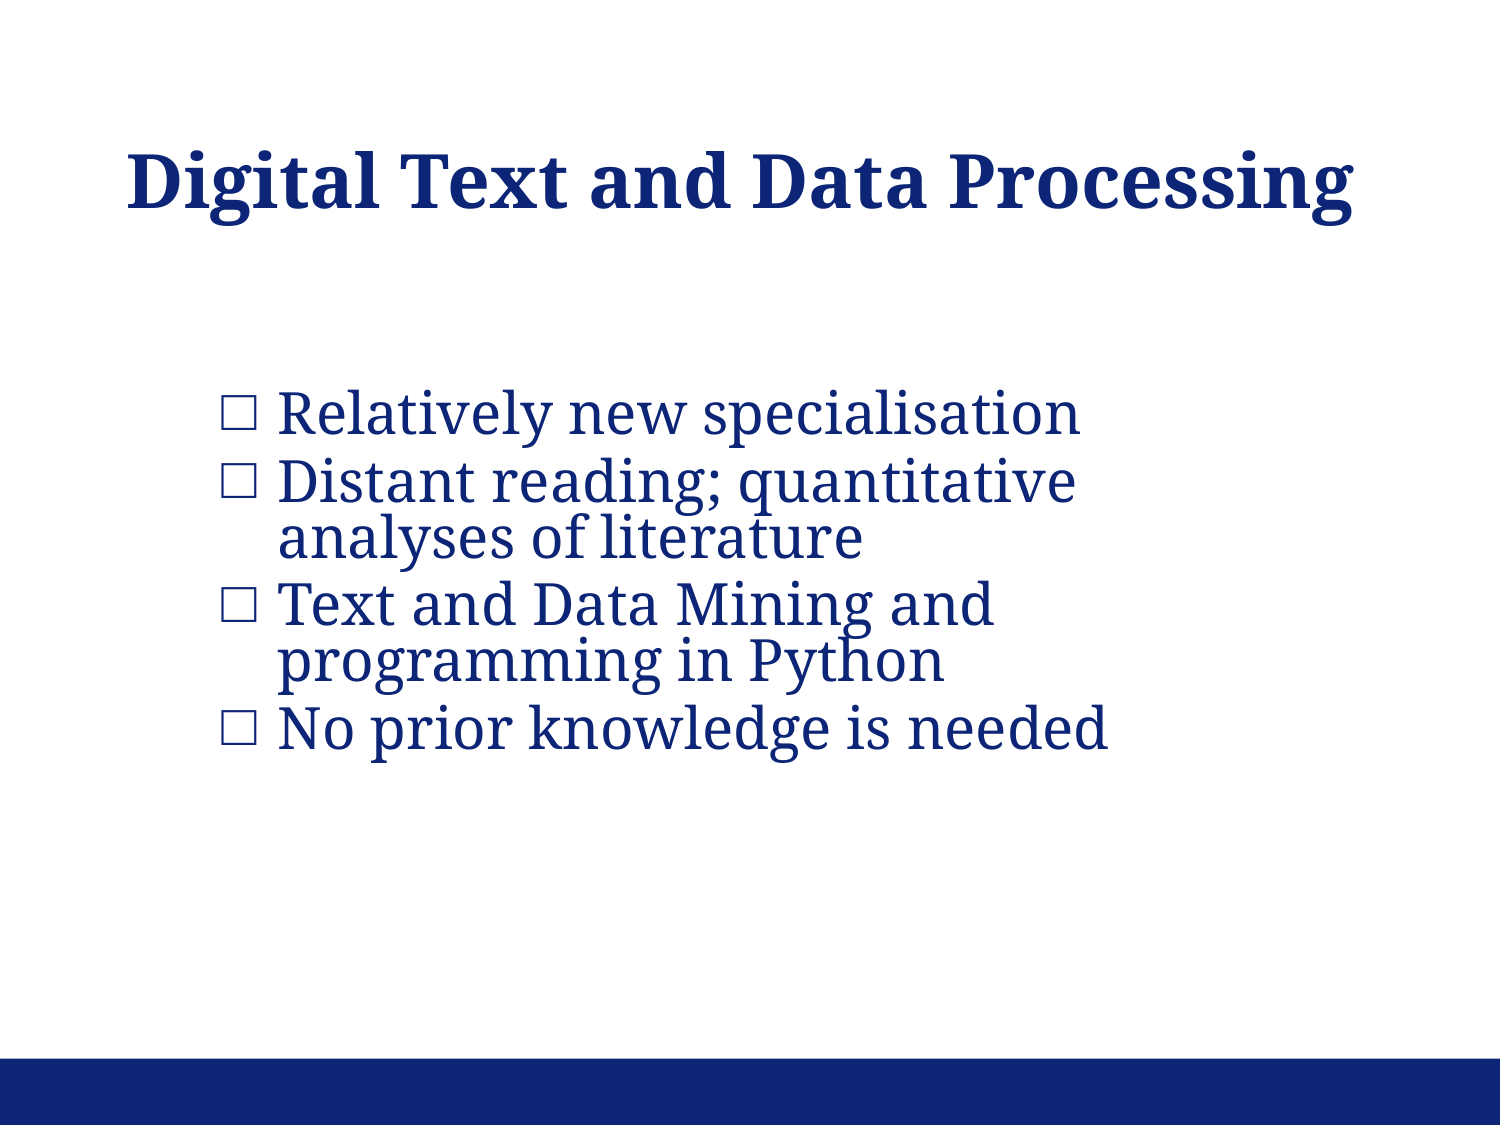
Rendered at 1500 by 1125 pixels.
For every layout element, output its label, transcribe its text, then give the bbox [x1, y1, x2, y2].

text_box Digital Text and Data Processing [112, 125, 1500, 231]
text_box Relatively new specialisation Distant reading; quantitative analyses of literature Text and Data Mining and programming in Python No prior knowledge is needed [206, 290, 1317, 858]
